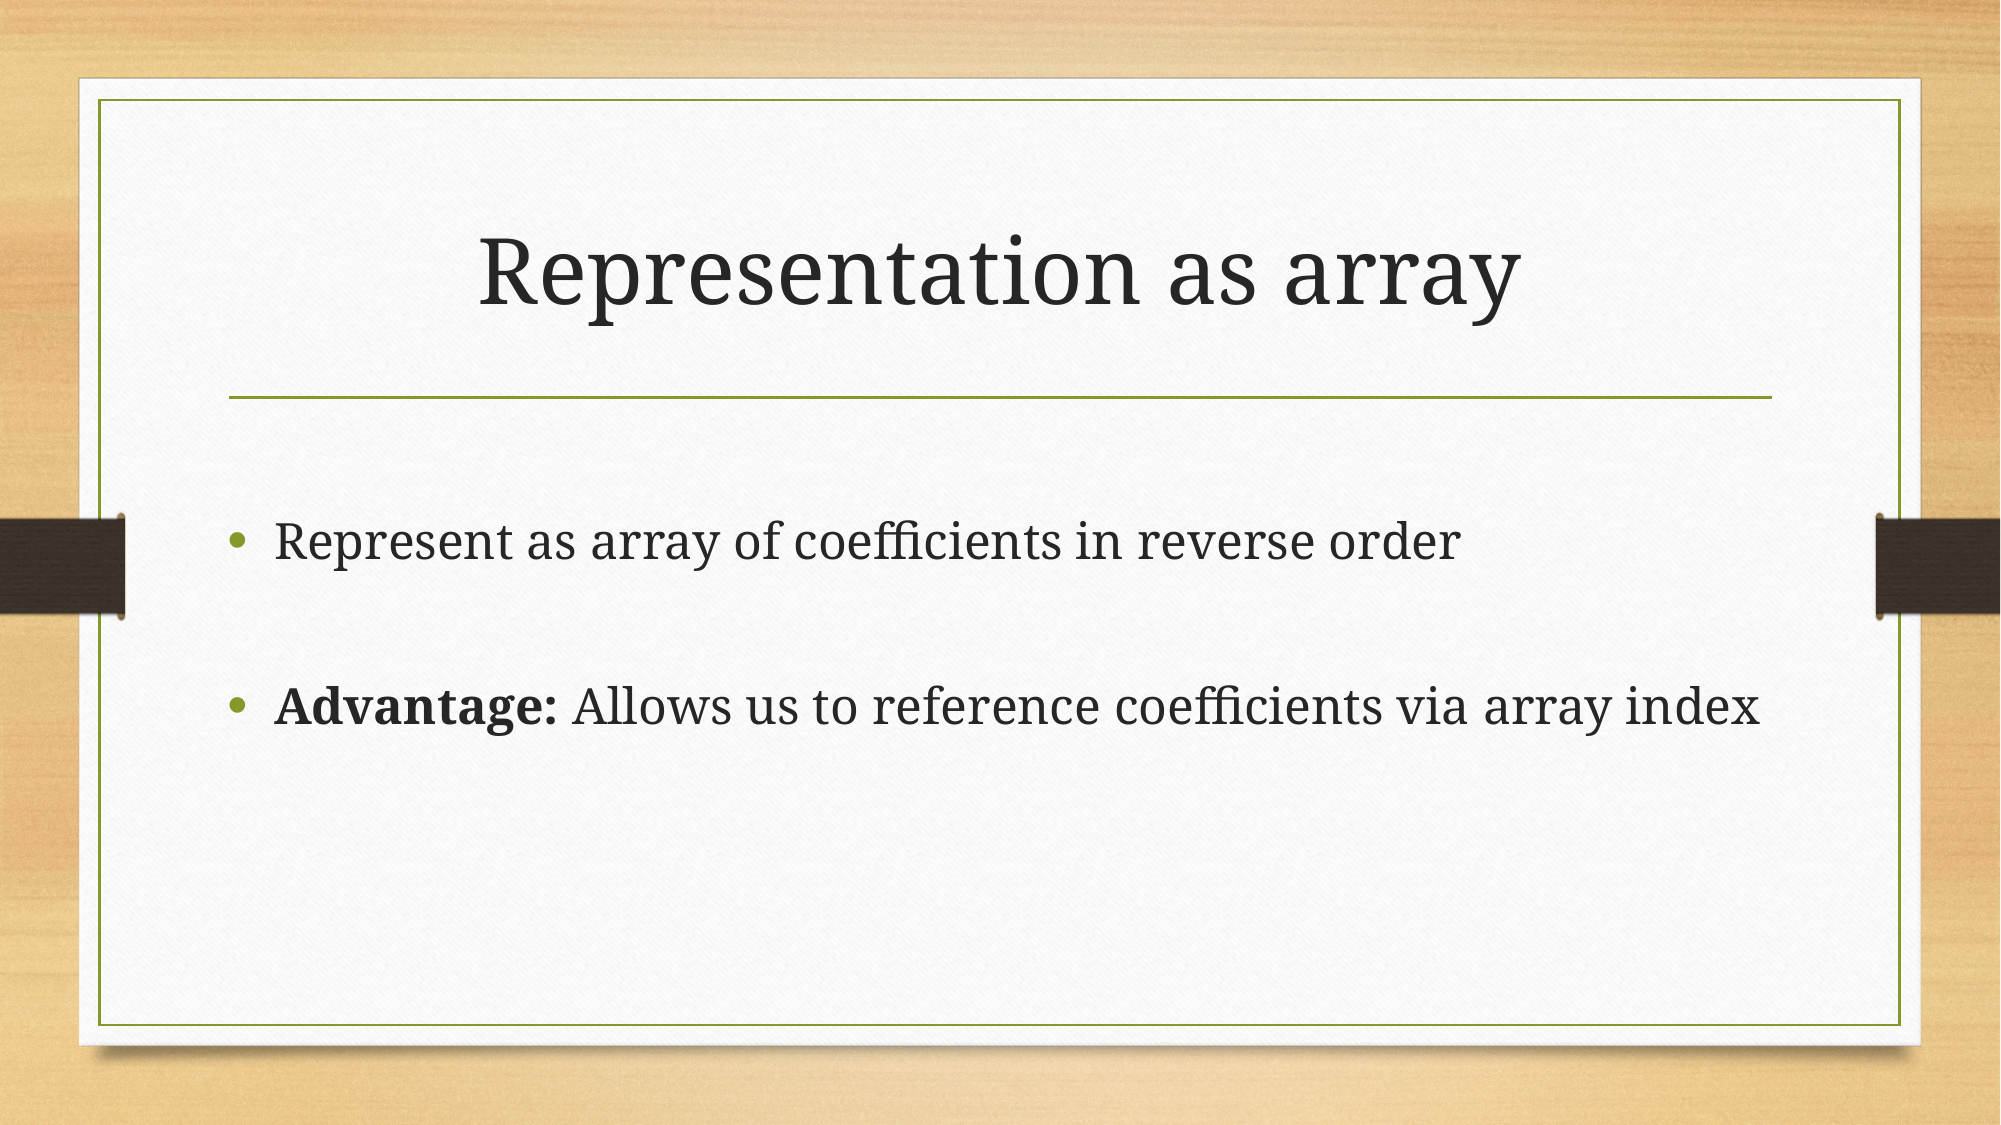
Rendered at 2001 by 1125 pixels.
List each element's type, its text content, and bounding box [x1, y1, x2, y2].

picture [0, 0, 2001, 1125]
title Representation as array [212, 161, 1788, 375]
